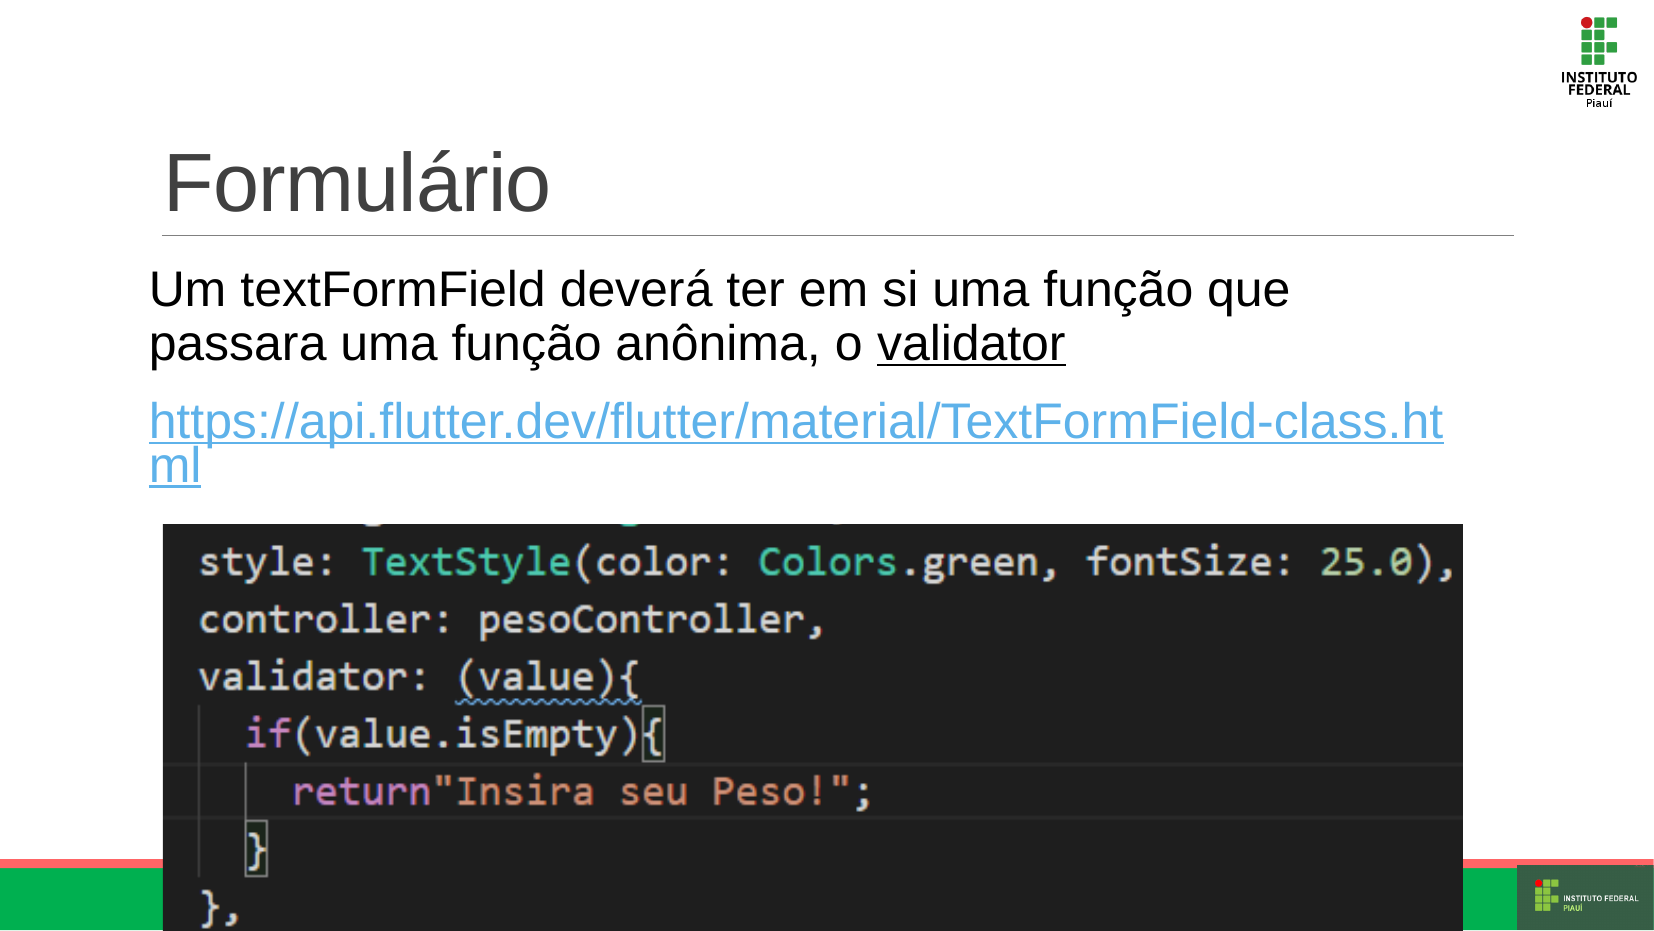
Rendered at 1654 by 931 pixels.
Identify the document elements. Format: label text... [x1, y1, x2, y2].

list Um textFormField deverá ter em si uma função que passara uma função anônima, o validator https://api.flutter.dev/flutter/material/TextFormField-class.html [148, 256, 1477, 695]
picture [1544, 15, 1654, 109]
picture [1517, 865, 1654, 930]
picture [162, 524, 1464, 931]
title Formulário [148, 38, 1513, 236]
